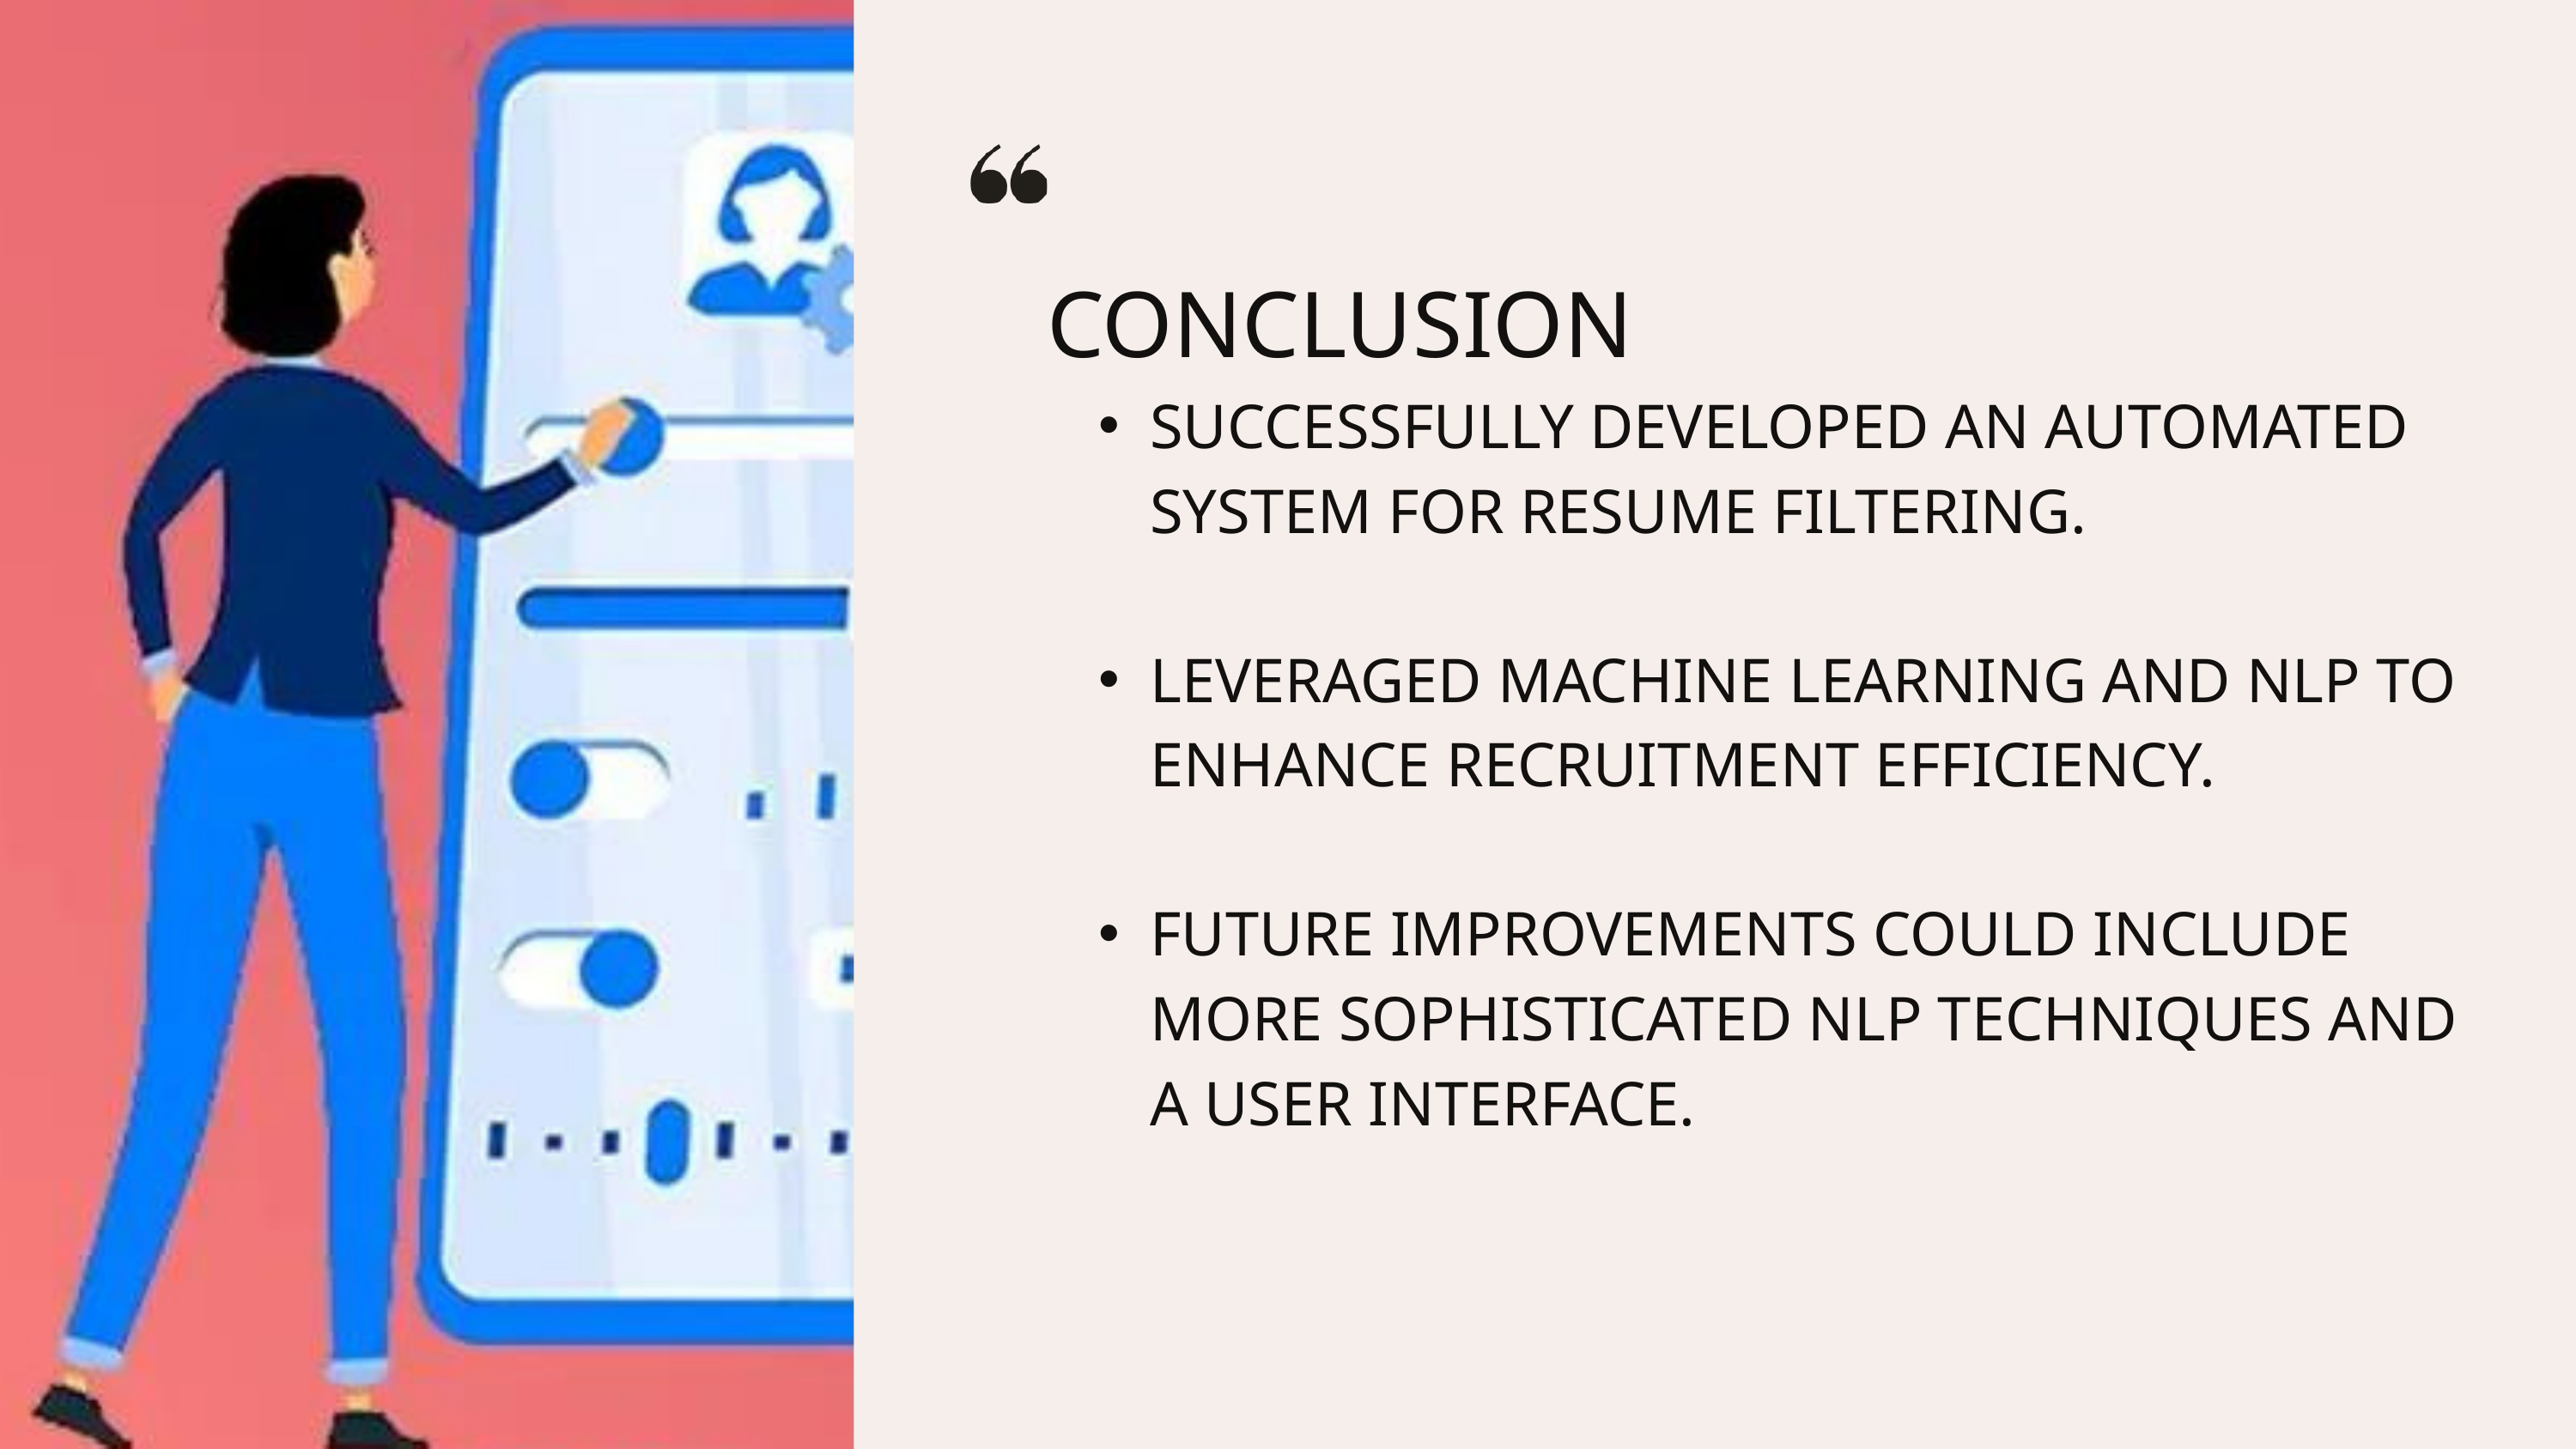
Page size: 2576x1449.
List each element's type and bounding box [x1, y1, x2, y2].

text_box [0, 0, 854, 1449]
text_box [970, 144, 1048, 203]
text_box [1047, 258, 2470, 1449]
